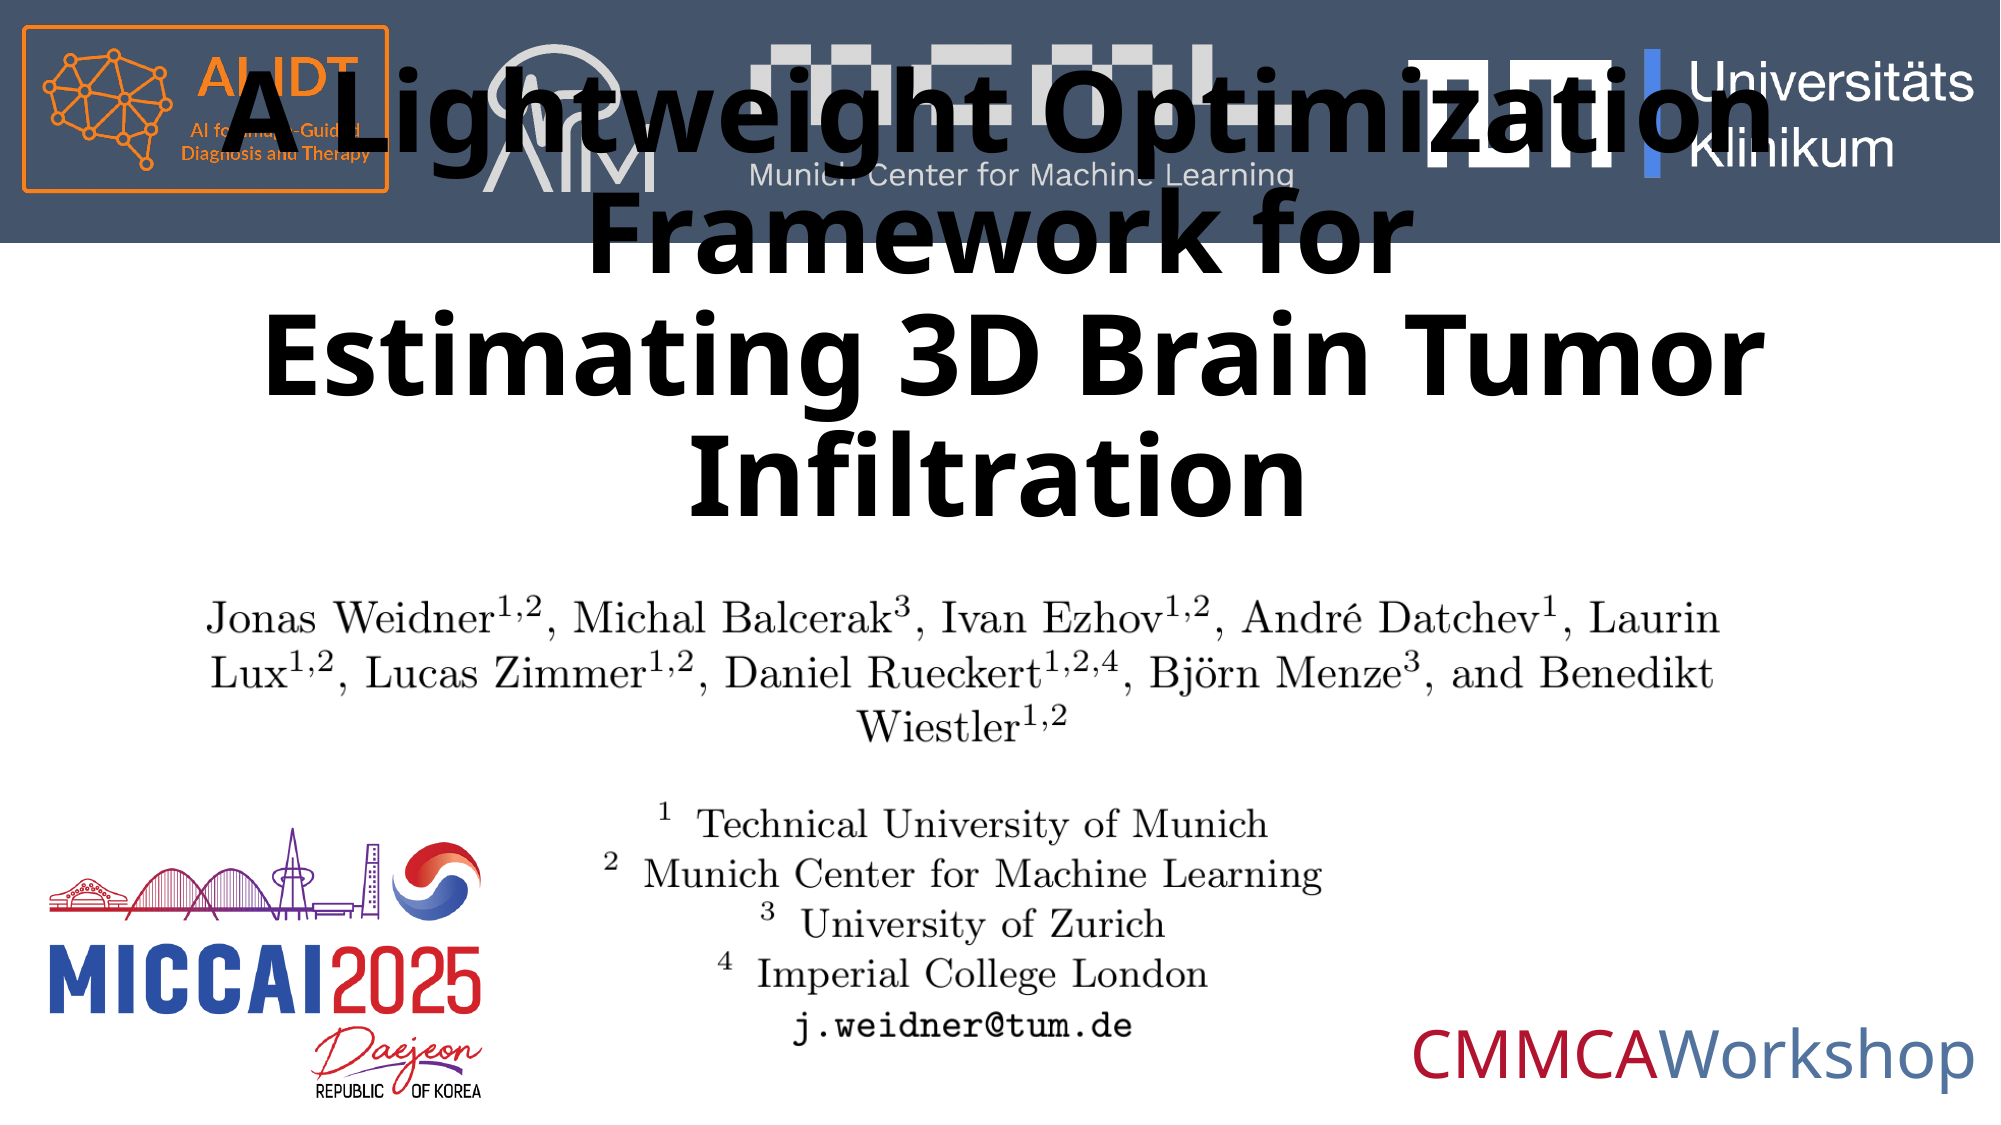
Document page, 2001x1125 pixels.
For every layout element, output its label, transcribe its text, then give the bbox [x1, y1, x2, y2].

text_box CMMCAWorkshop [1395, 1004, 2000, 1100]
picture [1373, 0, 2001, 274]
title A Lightweight Optimization Framework for Estimating 3D Brain Tumor Infiltration [0, 230, 2000, 549]
text_box [0, 0, 1373, 230]
picture [482, 42, 654, 194]
picture [21, 24, 389, 194]
picture [748, 42, 1295, 194]
picture [48, 589, 1726, 1101]
